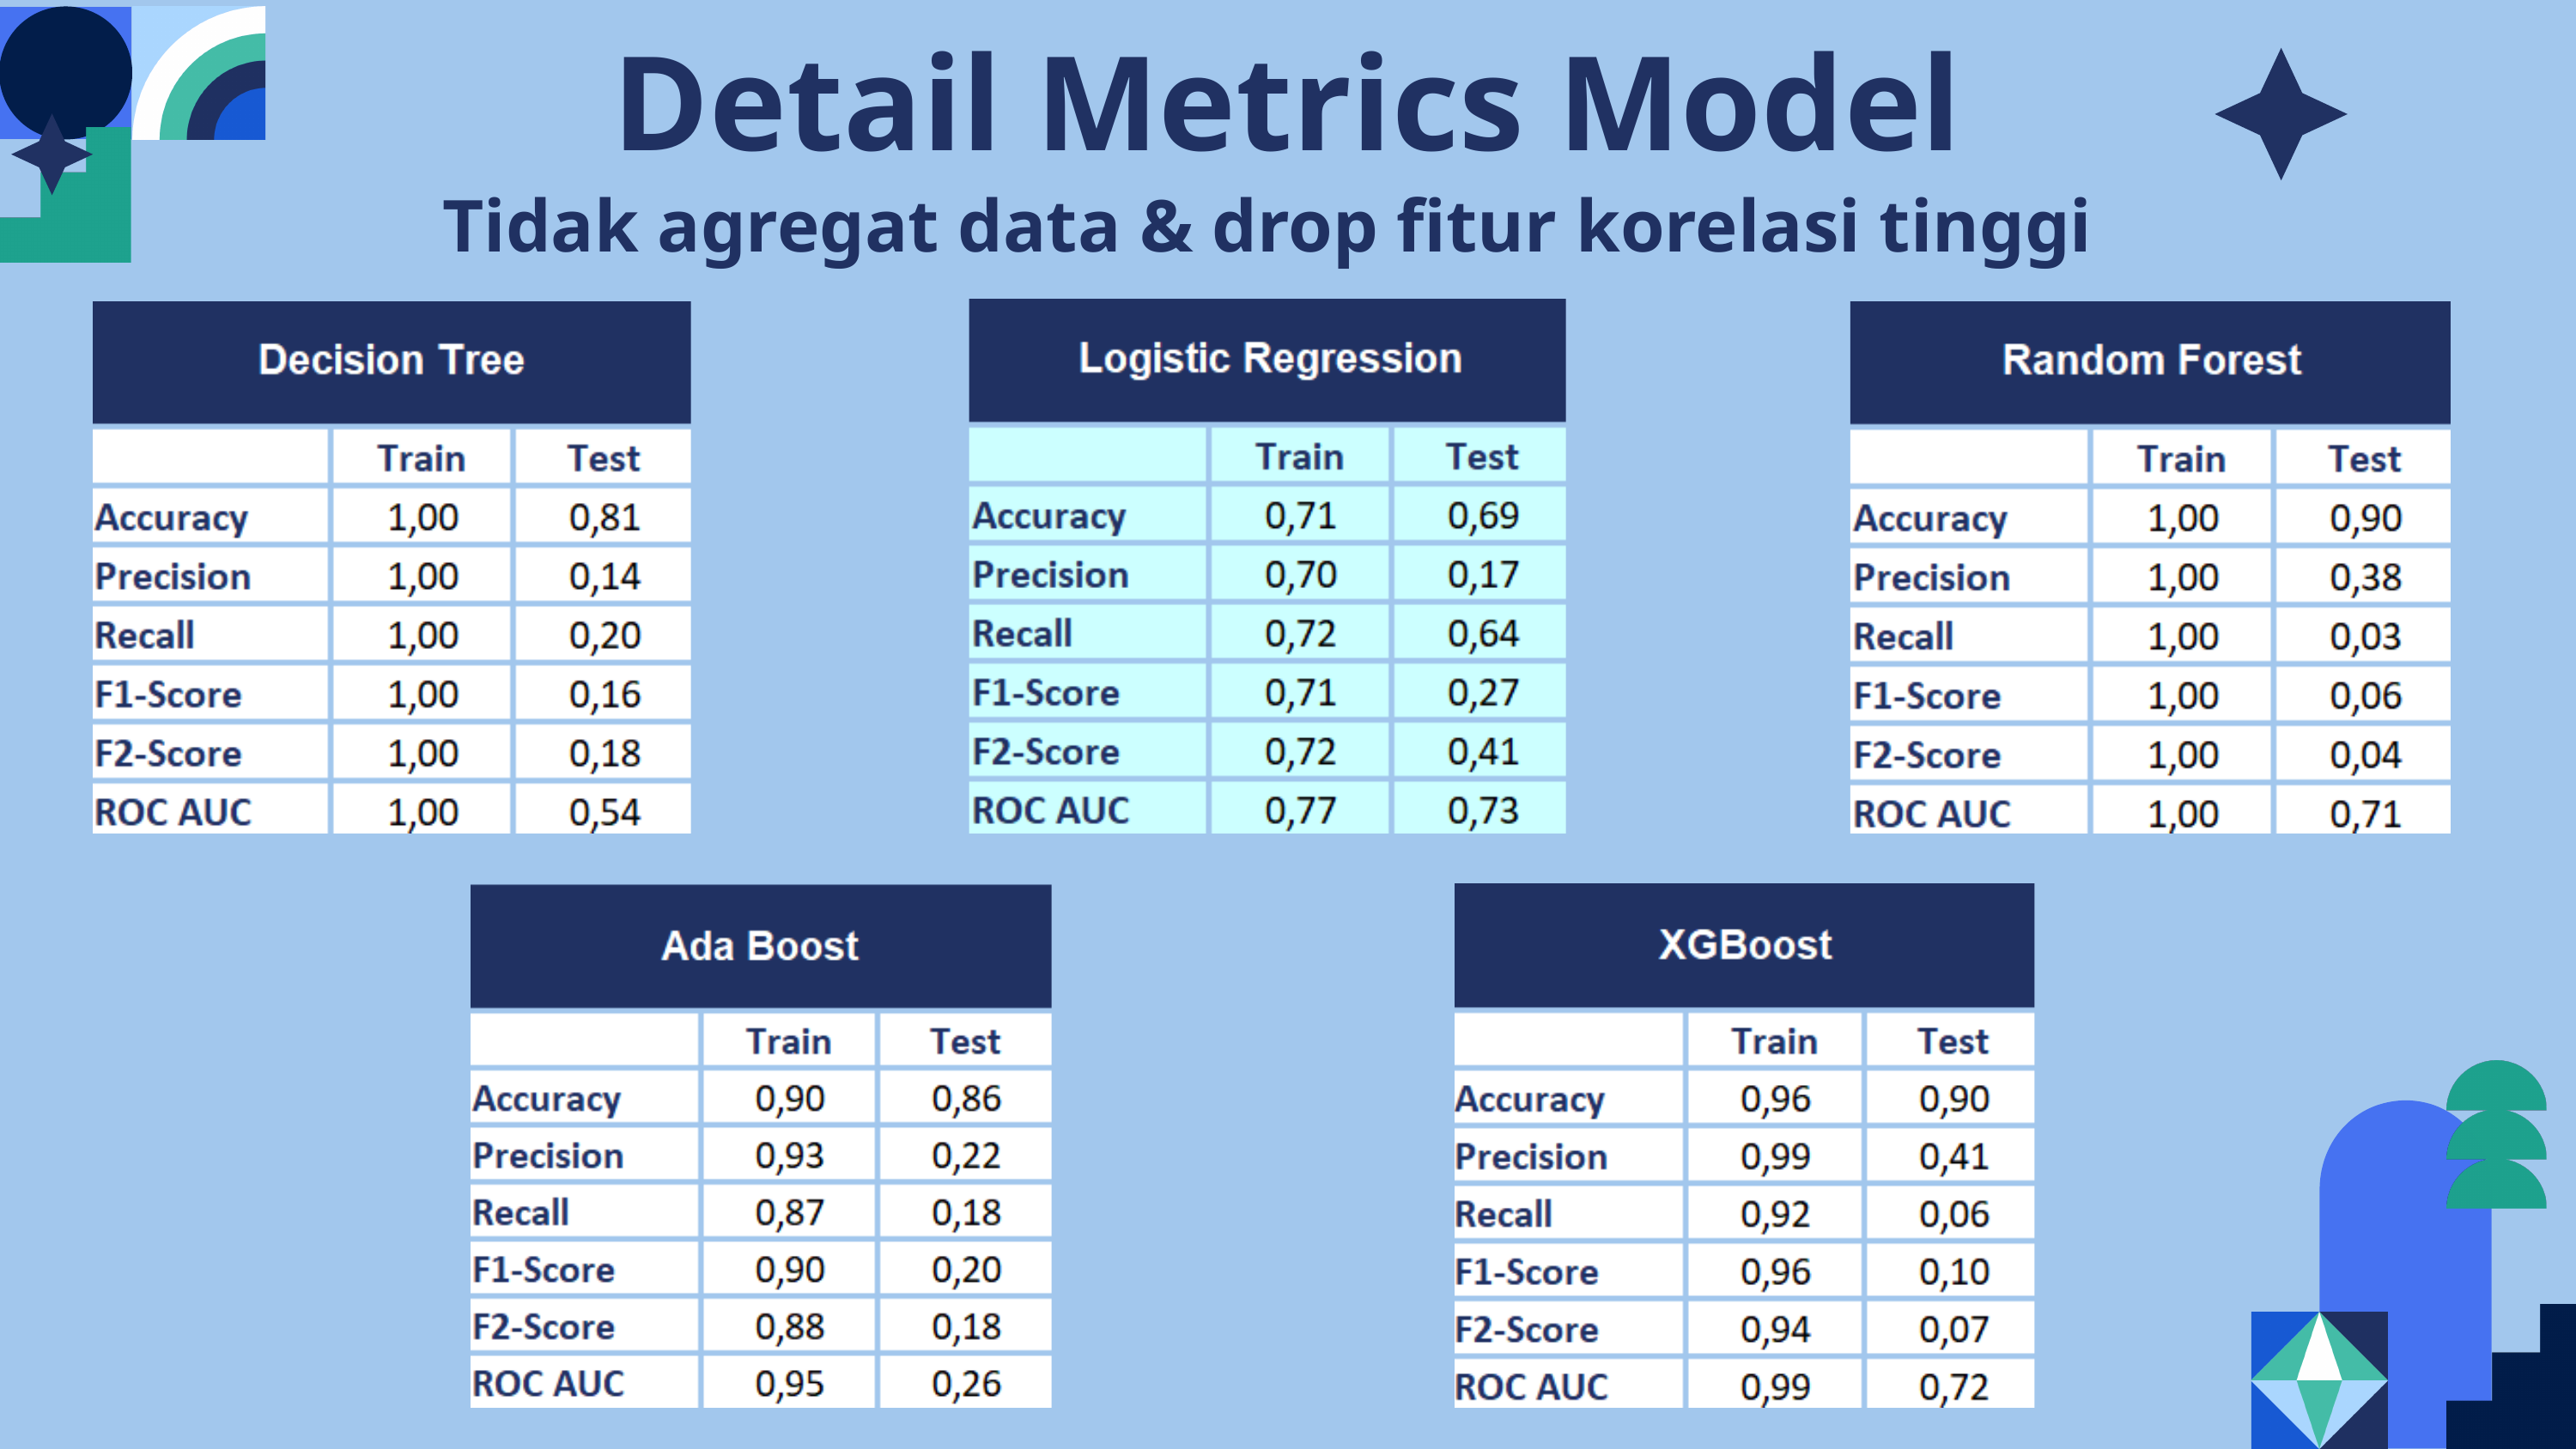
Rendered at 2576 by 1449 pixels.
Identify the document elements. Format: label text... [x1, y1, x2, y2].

text_box [1455, 883, 2035, 1408]
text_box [2251, 1059, 2576, 1449]
text_box [135, 6, 266, 140]
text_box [2215, 47, 2348, 181]
text_box Detail Metrics Model [471, 20, 2105, 177]
text_box [0, 147, 131, 263]
text_box Tidak agregat data & drop fitur korelasi tinggi [114, 179, 2421, 267]
text_box [471, 883, 1052, 1408]
text_box [93, 301, 691, 834]
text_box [10, 112, 94, 196]
text_box [1850, 301, 2451, 834]
text_box [969, 299, 1566, 834]
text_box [0, 6, 133, 140]
